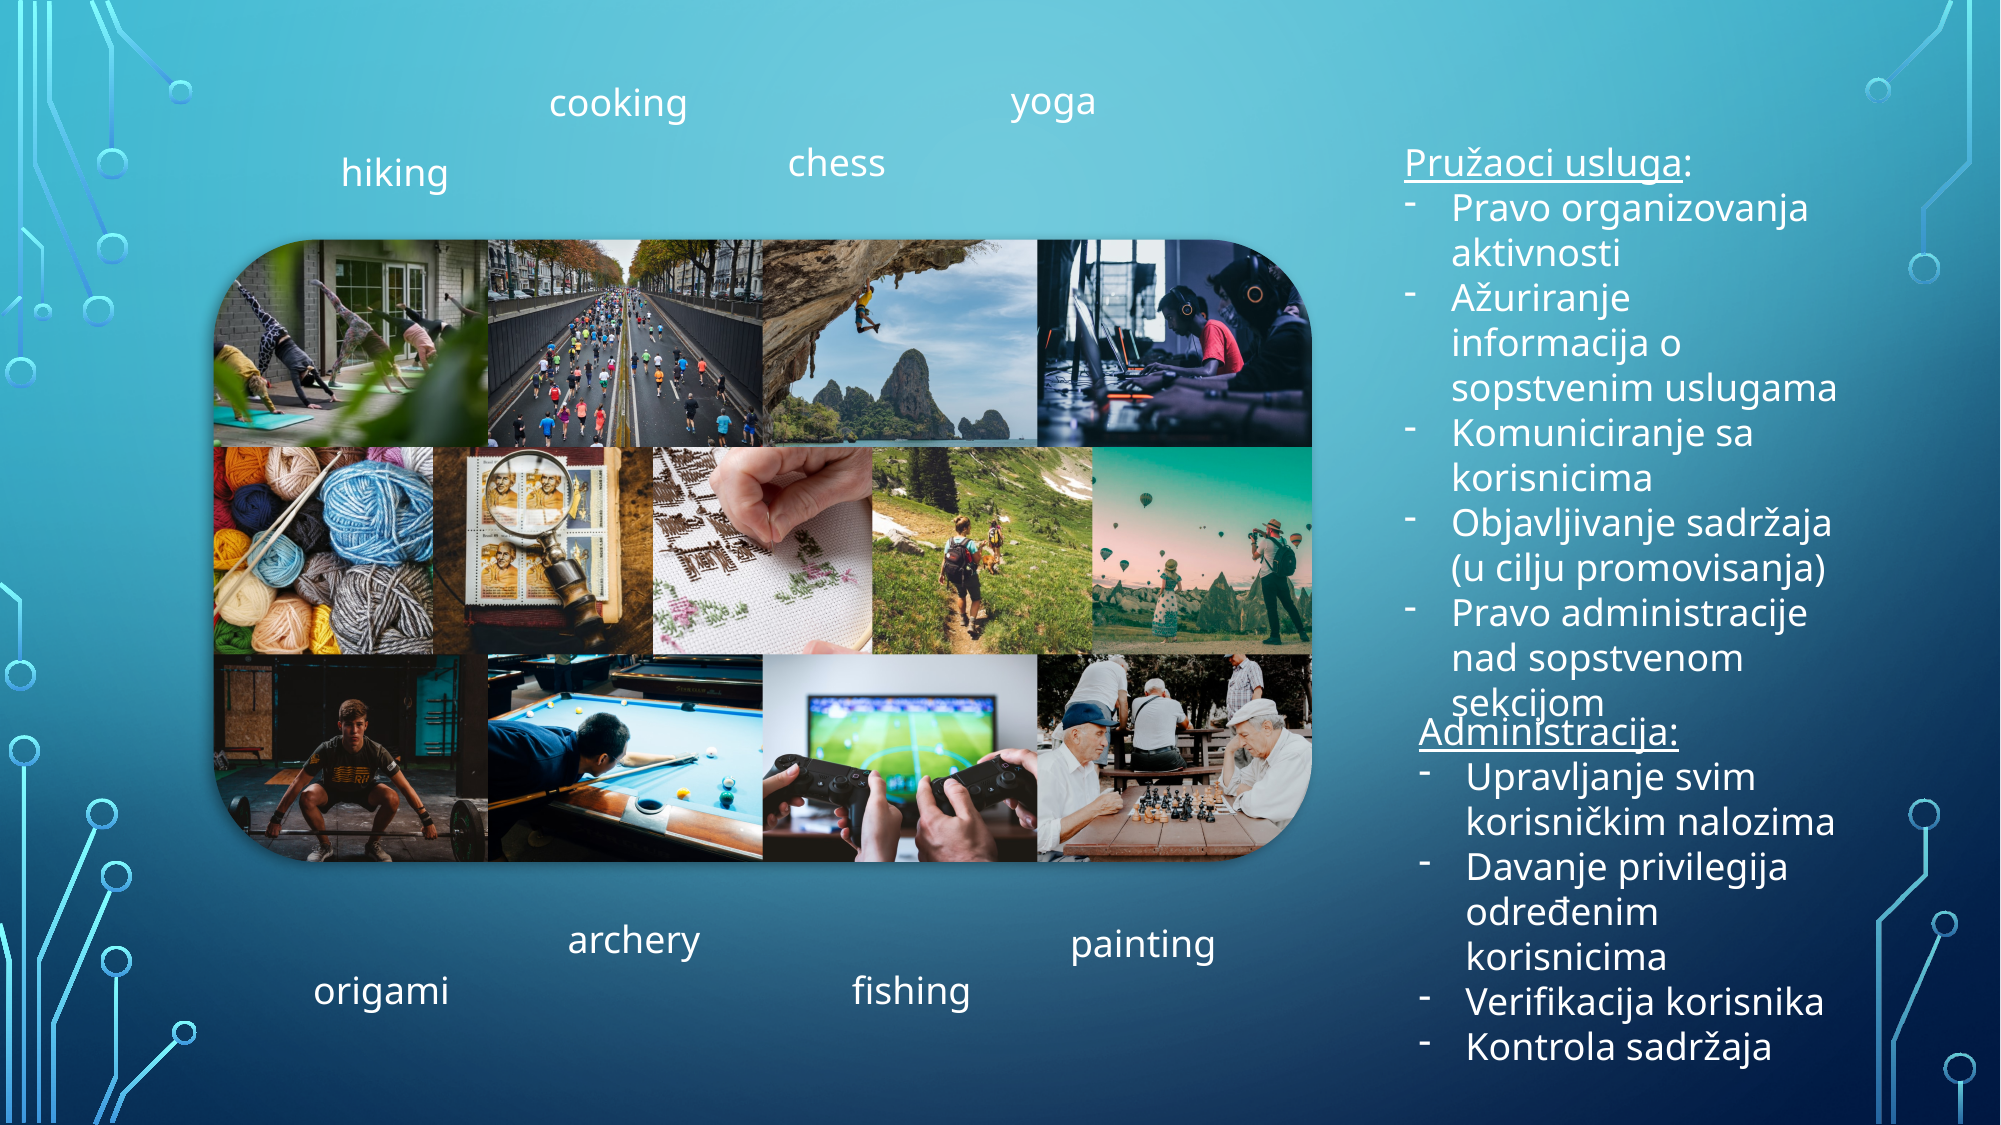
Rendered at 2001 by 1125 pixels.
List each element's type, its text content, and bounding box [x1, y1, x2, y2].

text_box yoga [996, 69, 1112, 130]
text_box Pružaoci usluga: Pravo organizovanja aktivnosti Ažuriranje informacija o sopstvenim uslugama Komuniciranje sa korisnicima Objavljivanje sadržaja (u cilju promovisanja) Pravo administracije nad sopstvenom sekcijom [1389, 132, 1854, 822]
text_box cooking [534, 71, 704, 132]
text_box archery [552, 908, 716, 969]
text_box hiking [325, 141, 465, 202]
text_box origami [298, 959, 465, 1020]
text_box fishing [837, 959, 987, 1020]
text_box painting [1055, 912, 1232, 973]
picture [213, 239, 1313, 862]
text_box Administracija: Upravljanje svim korisničkim nalozima Davanje privilegija određenim korisnicima Verifikacija korisnika Kontrola sadržaja [1403, 700, 1869, 1125]
text_box chess [772, 132, 901, 192]
